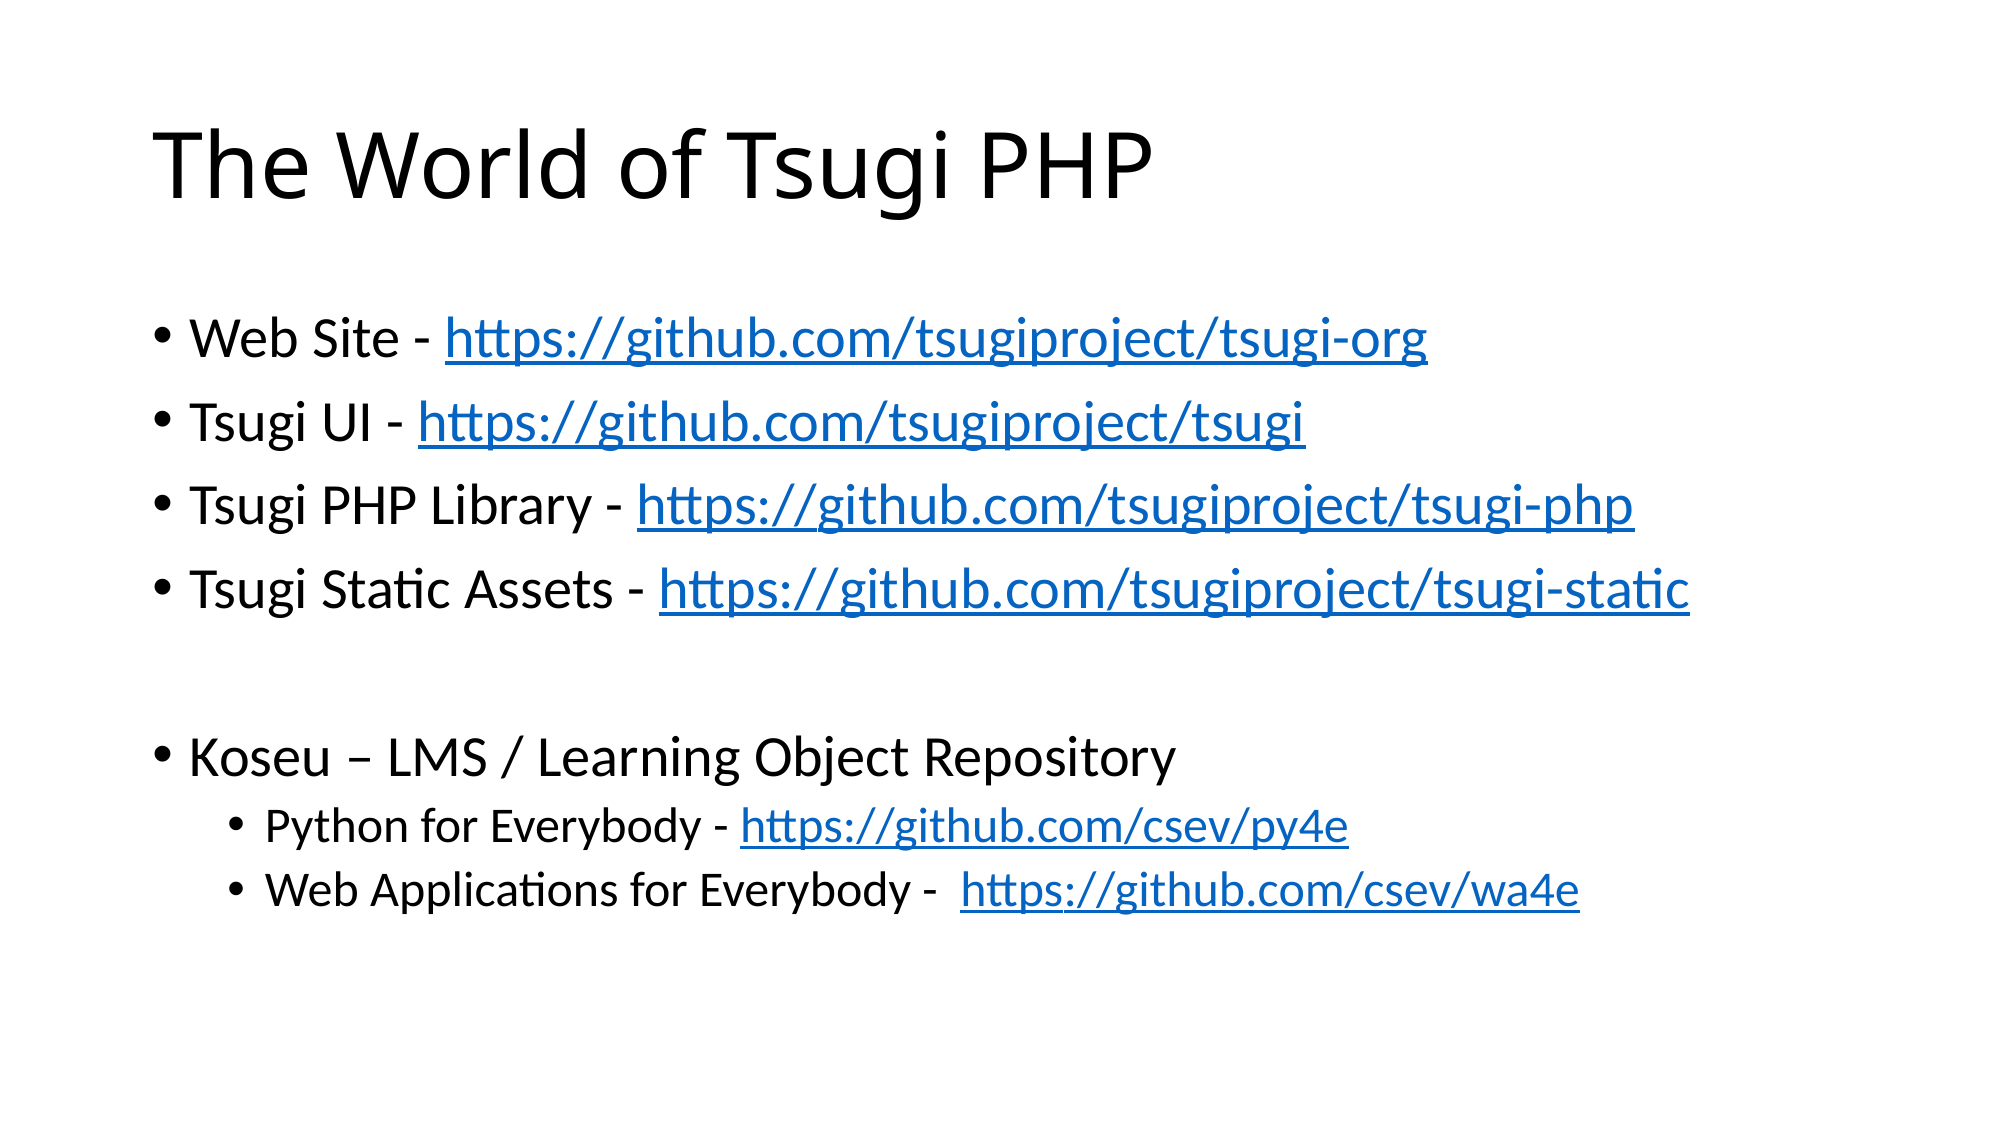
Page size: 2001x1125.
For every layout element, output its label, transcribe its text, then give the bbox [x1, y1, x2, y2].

title The World of Tsugi PHP [137, 59, 1863, 278]
list Web Site - https://github.com/tsugiproject/tsugi-org Tsugi UI - https://github.com/tsugiproject/tsugi Tsugi PHP Library - https://github.com/tsugiproject/tsugi-php Tsugi Static Assets - https://github.com/tsugiproject/tsugi-static Koseu – LMS / Learning Object Repository Python for Everybody - https://github.com/csev/py4e Web Applications for Everybody - https://github.com/csev/wa4e [137, 299, 1863, 1014]
